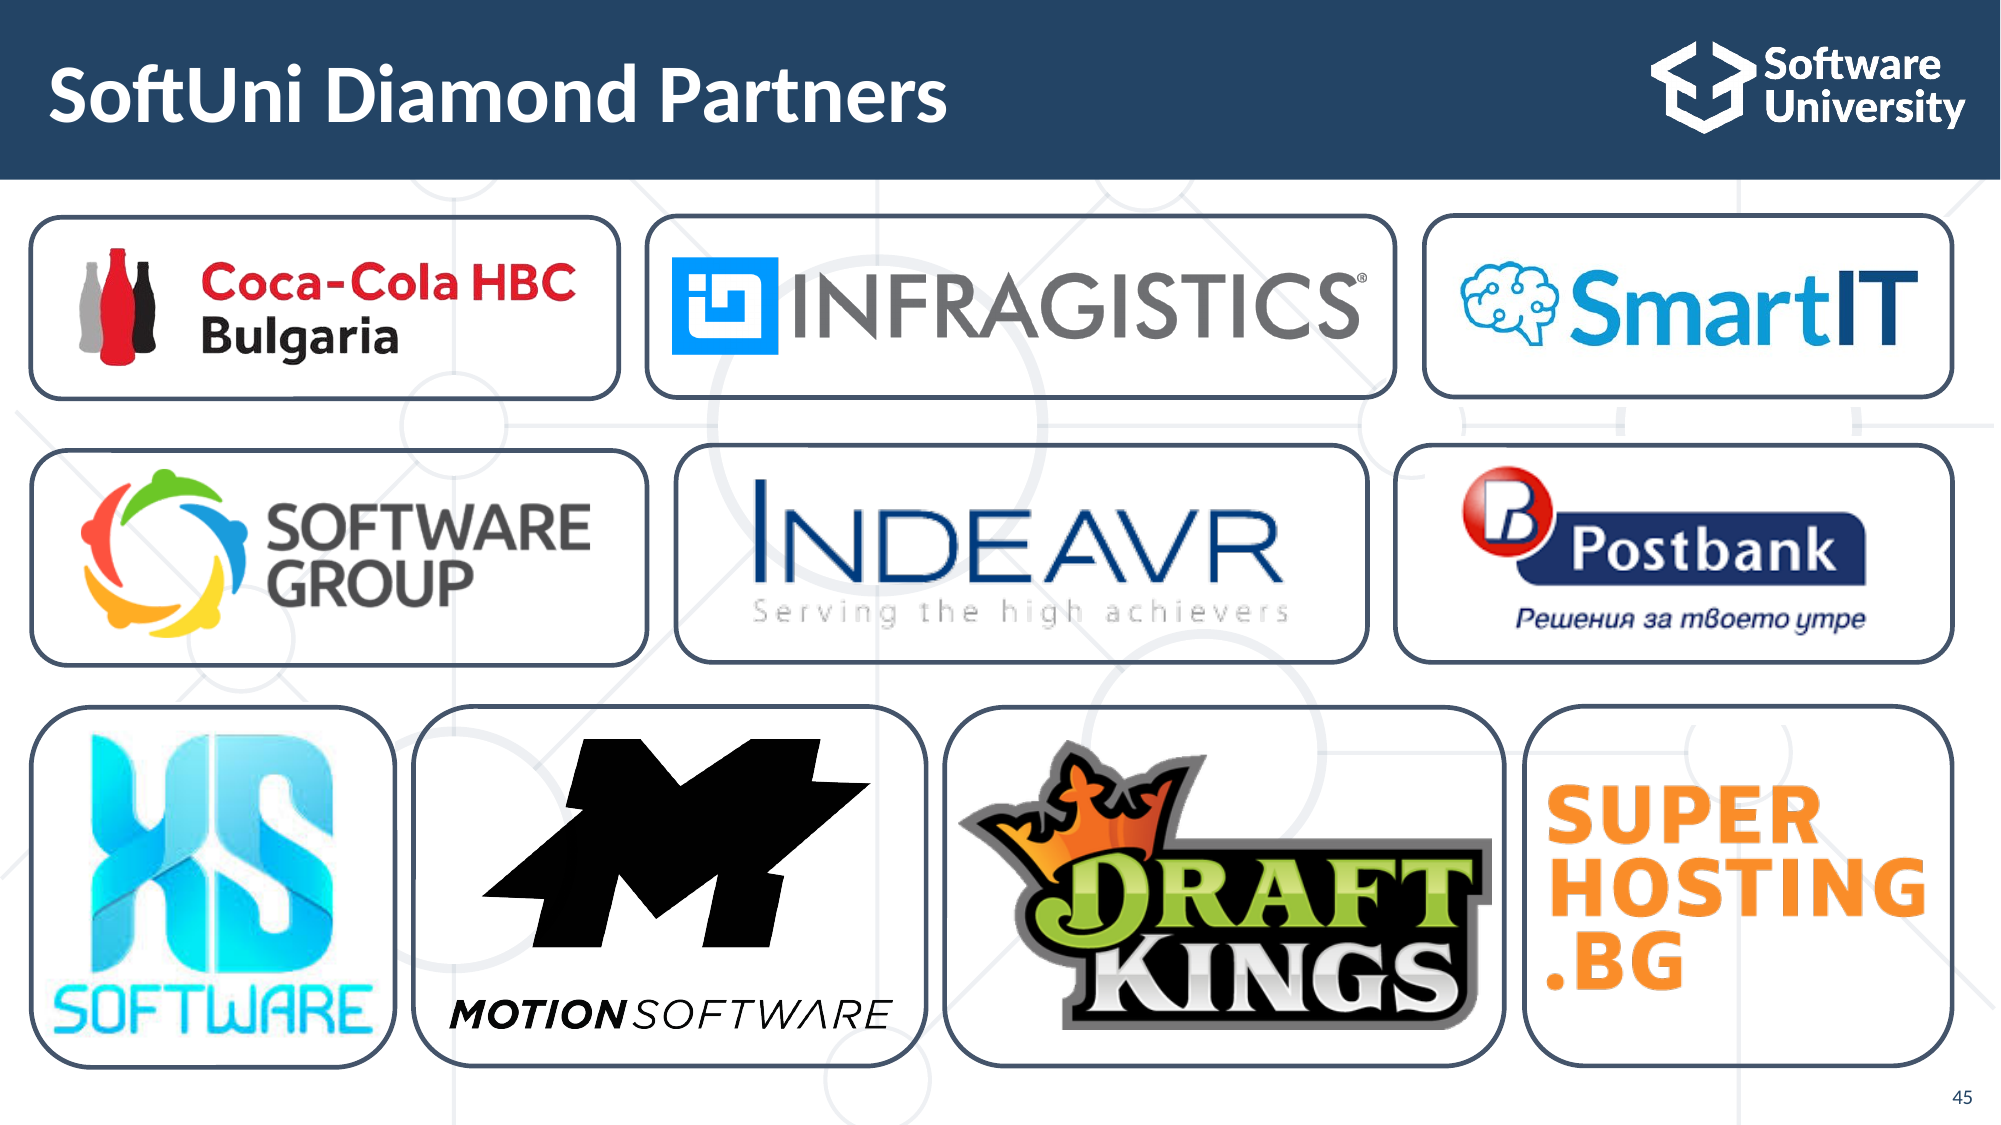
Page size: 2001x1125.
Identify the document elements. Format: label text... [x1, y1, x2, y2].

picture [30, 702, 396, 1067]
picture [1386, 216, 1991, 407]
text_box [1932, 448, 1953, 659]
picture [672, 256, 1367, 355]
text_box [676, 445, 1368, 663]
text_box [1395, 447, 1419, 661]
picture [1537, 773, 1934, 1001]
picture [957, 740, 1492, 1030]
text_box [1524, 721, 1953, 1066]
picture [1424, 436, 1929, 725]
picture [22, 95, 648, 687]
text_box [595, 218, 619, 399]
picture [724, 450, 1315, 653]
text_box [413, 706, 927, 1067]
title SoftUni Diamond Partners [31, 16, 1625, 162]
text_box [944, 707, 1505, 1067]
picture [449, 739, 893, 1030]
text_box [647, 215, 1381, 398]
picture [1651, 41, 1966, 134]
text_box [30, 217, 56, 399]
slide_number 45 [1927, 1067, 1989, 1117]
